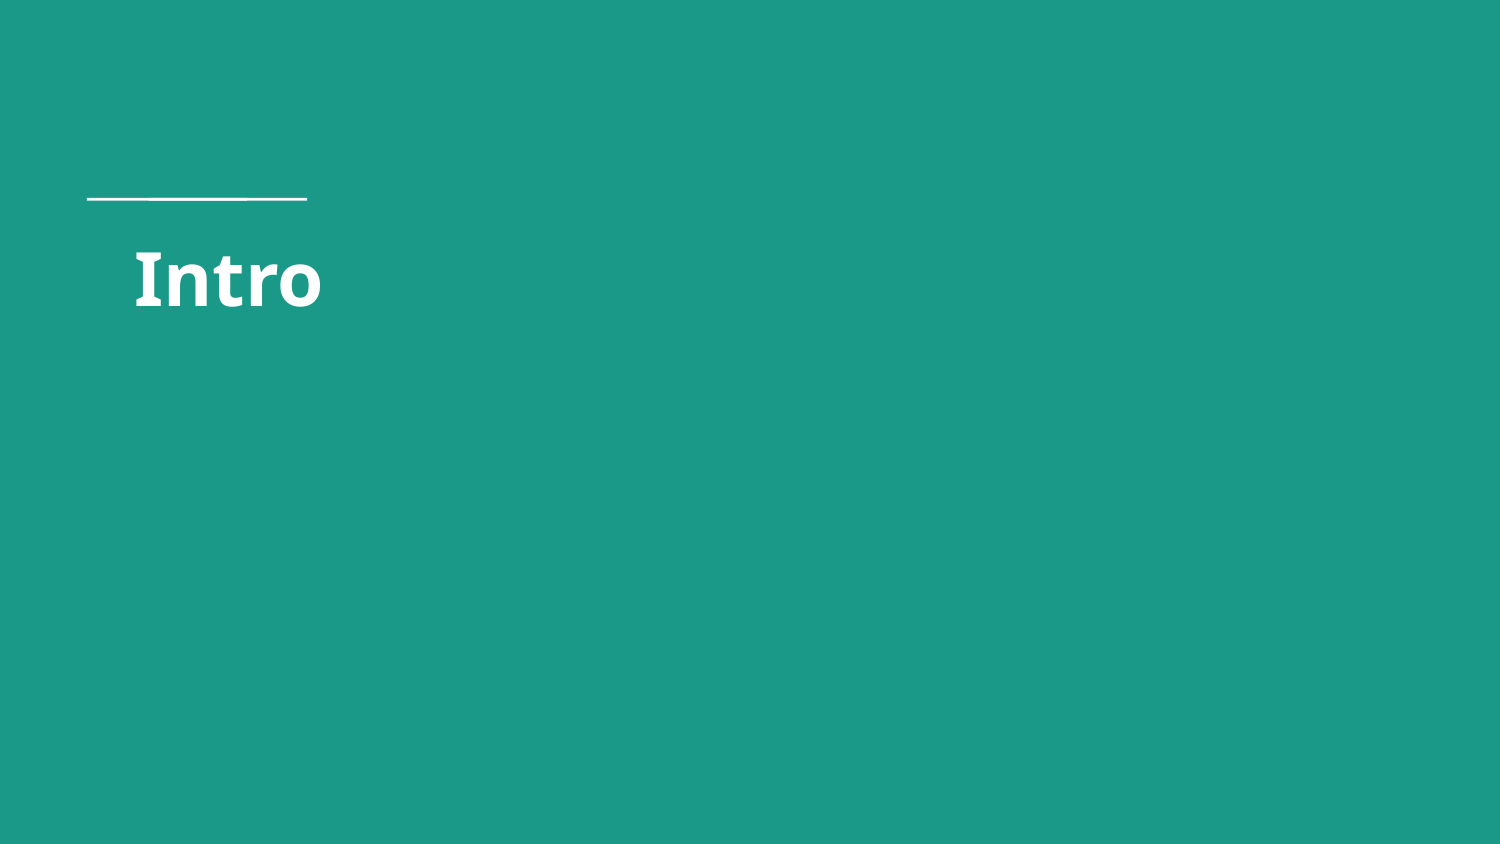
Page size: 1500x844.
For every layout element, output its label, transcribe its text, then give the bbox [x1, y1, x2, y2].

title Intro [119, 216, 1381, 466]
